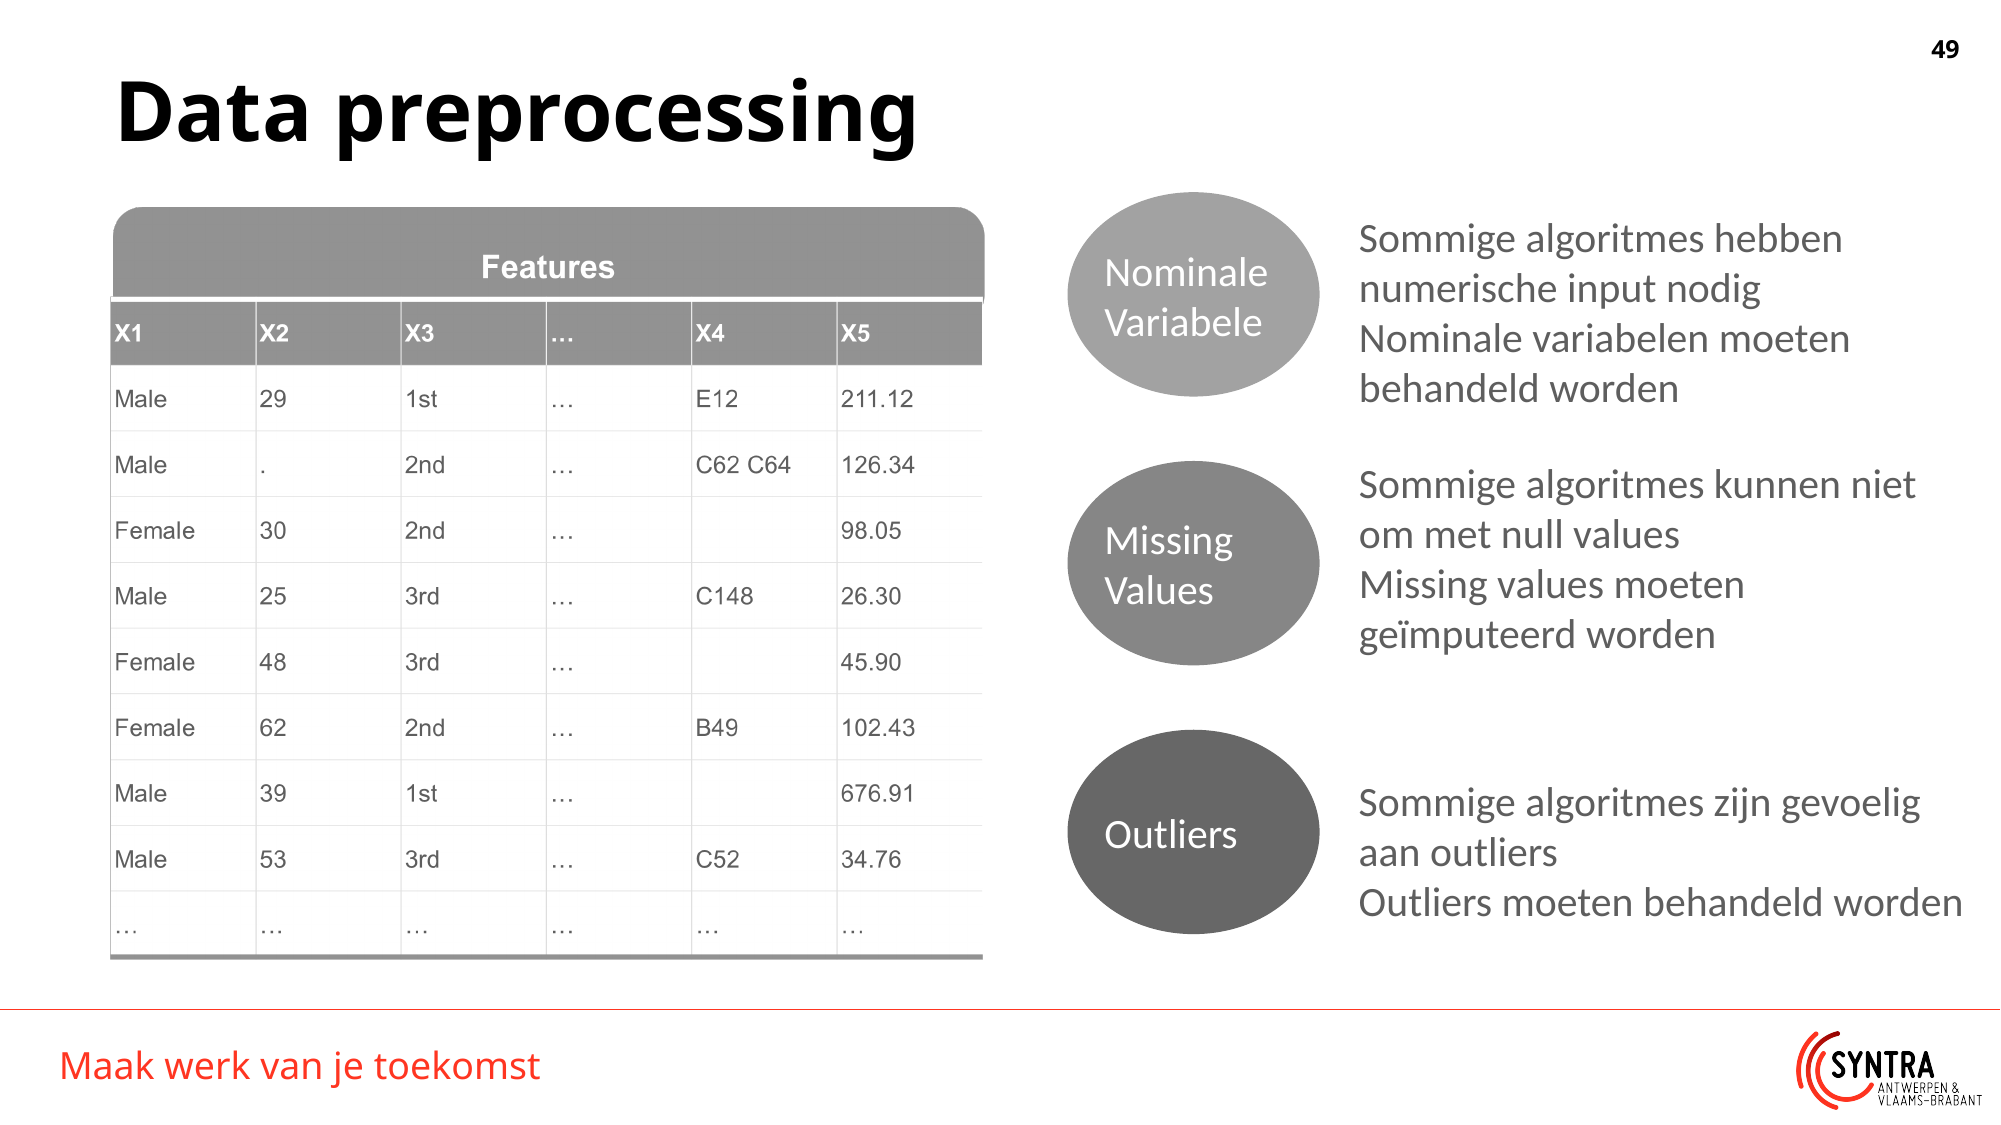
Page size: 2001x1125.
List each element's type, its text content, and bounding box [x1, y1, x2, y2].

text_box Sommige algoritmes zijn gevoelig aan outliers Outliers moeten behandeld worden [1352, 768, 1972, 931]
picture [99, 207, 985, 960]
text_box Missing Values [1067, 460, 1320, 666]
text_box Sommige algoritmes kunnen niet om met null values Missing values moeten geïmputeerd worden [1352, 451, 1953, 664]
title Data preprocessing [99, 62, 1946, 252]
text_box Outliers [1067, 729, 1320, 935]
picture [1796, 1031, 1982, 1110]
text_box Sommige algoritmes hebben numerische input nodig Nominale variabelen moeten behandeld worden [1352, 204, 1953, 417]
text_box Nominale Variabele [1067, 192, 1320, 397]
